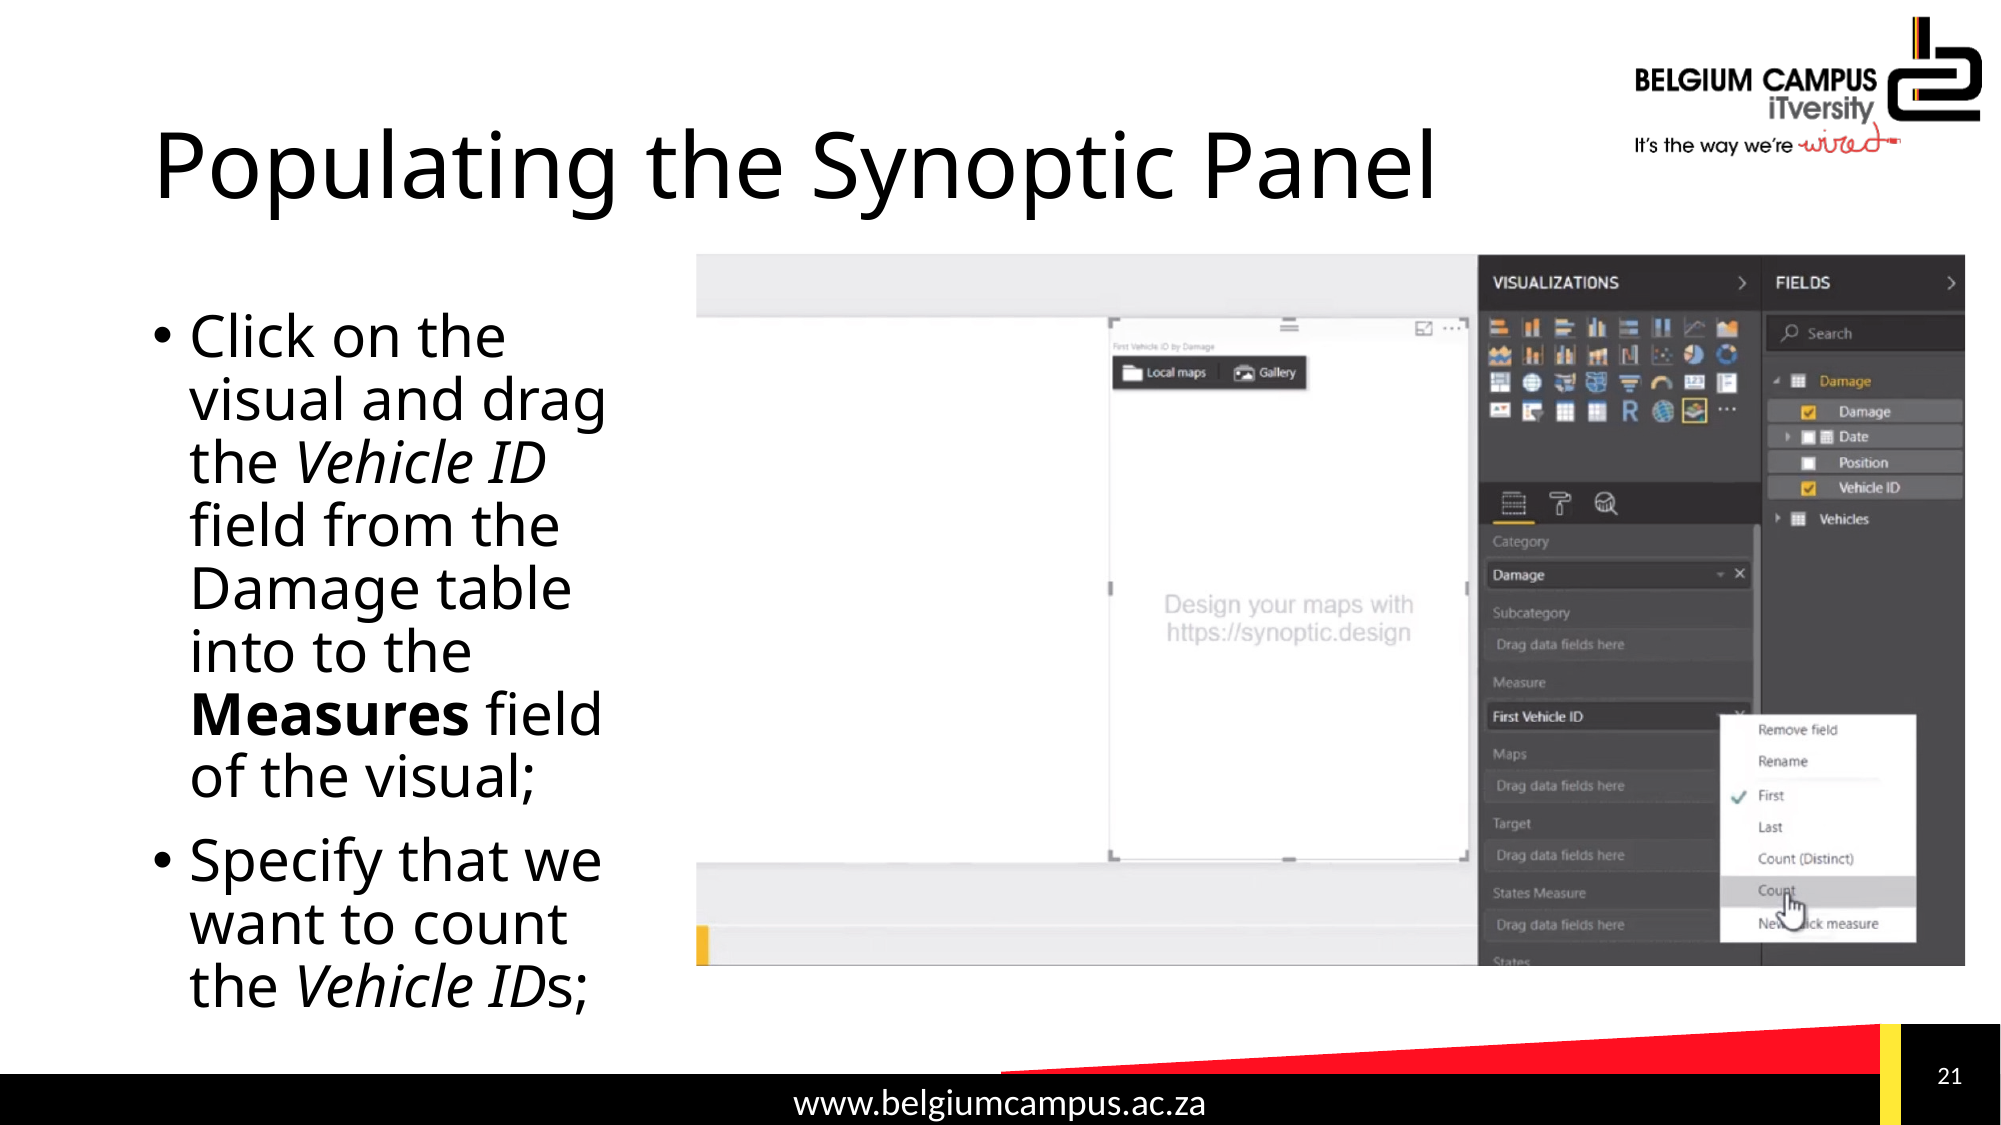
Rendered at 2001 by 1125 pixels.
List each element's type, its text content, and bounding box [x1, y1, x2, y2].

picture [696, 251, 1966, 966]
title Populating the Synoptic Panel [137, 59, 1863, 278]
list Click on the visual and drag the Vehicle ID field from the Damage table into to the Measures field of the visual; Specify that we want to count the Vehicle IDs; [137, 299, 654, 1014]
picture [1631, 0, 1986, 198]
